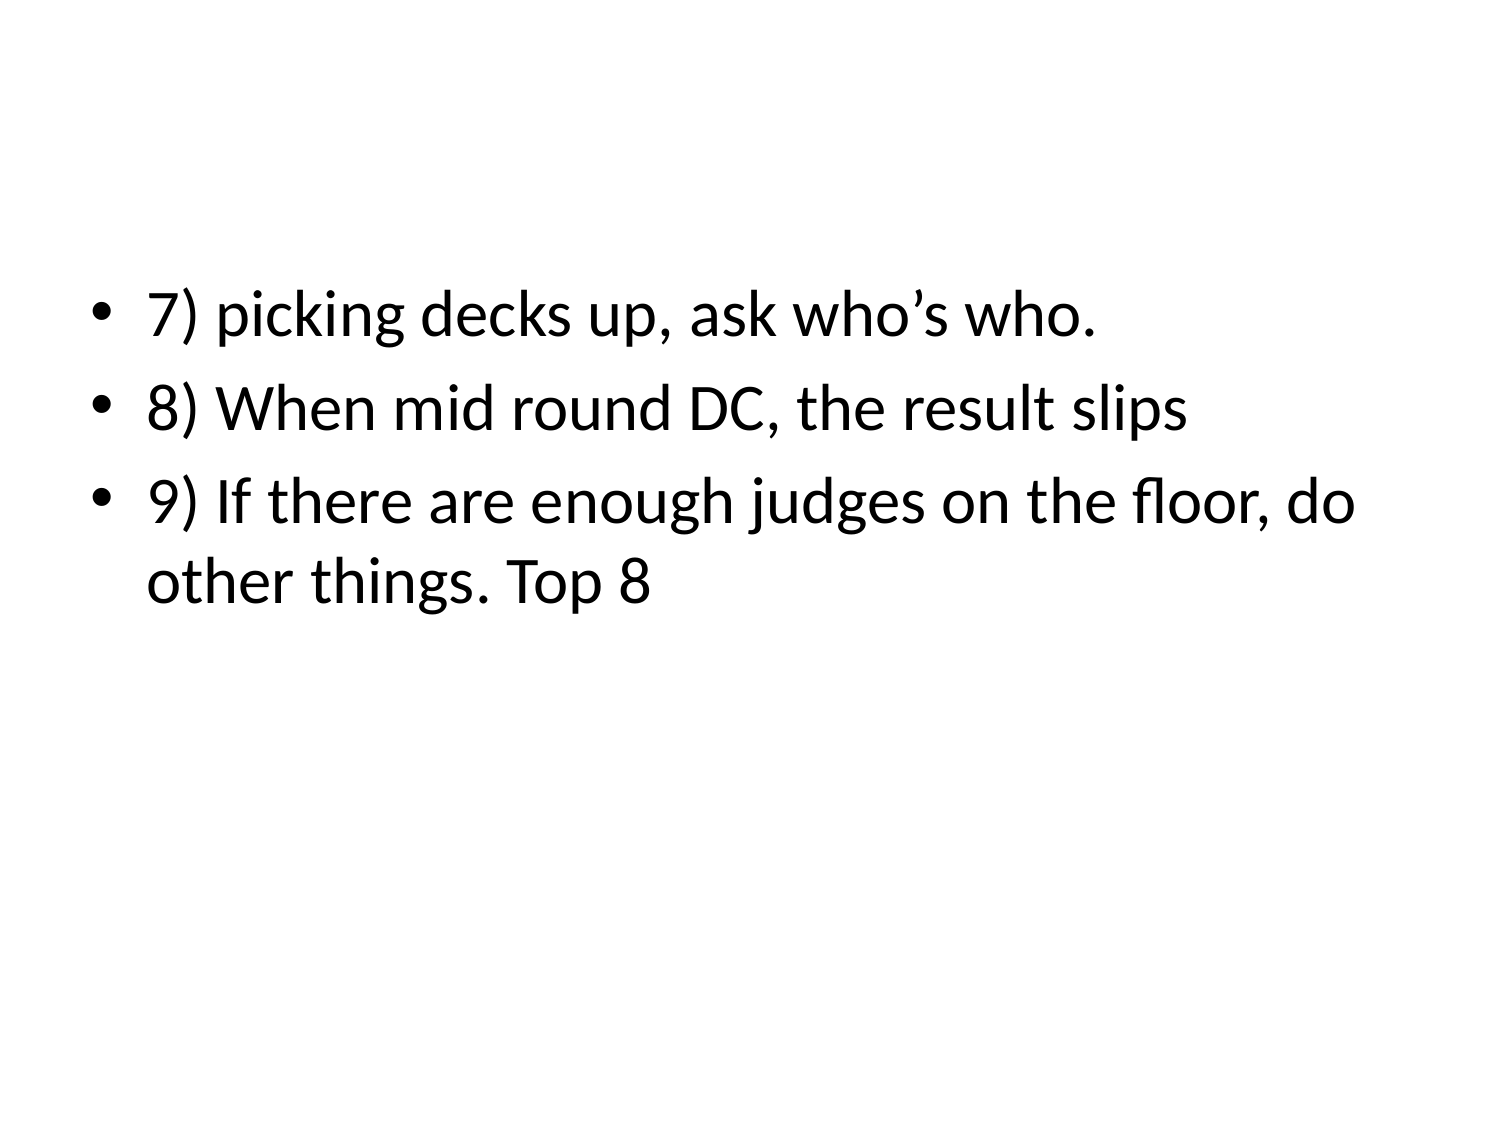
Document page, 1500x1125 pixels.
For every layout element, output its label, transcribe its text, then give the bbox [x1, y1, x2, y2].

list 7) picking decks up, ask who’s who. 8) When mid round DC, the result slips 9) If there are enough judges on the floor, do other things. Top 8 [75, 262, 1425, 1005]
